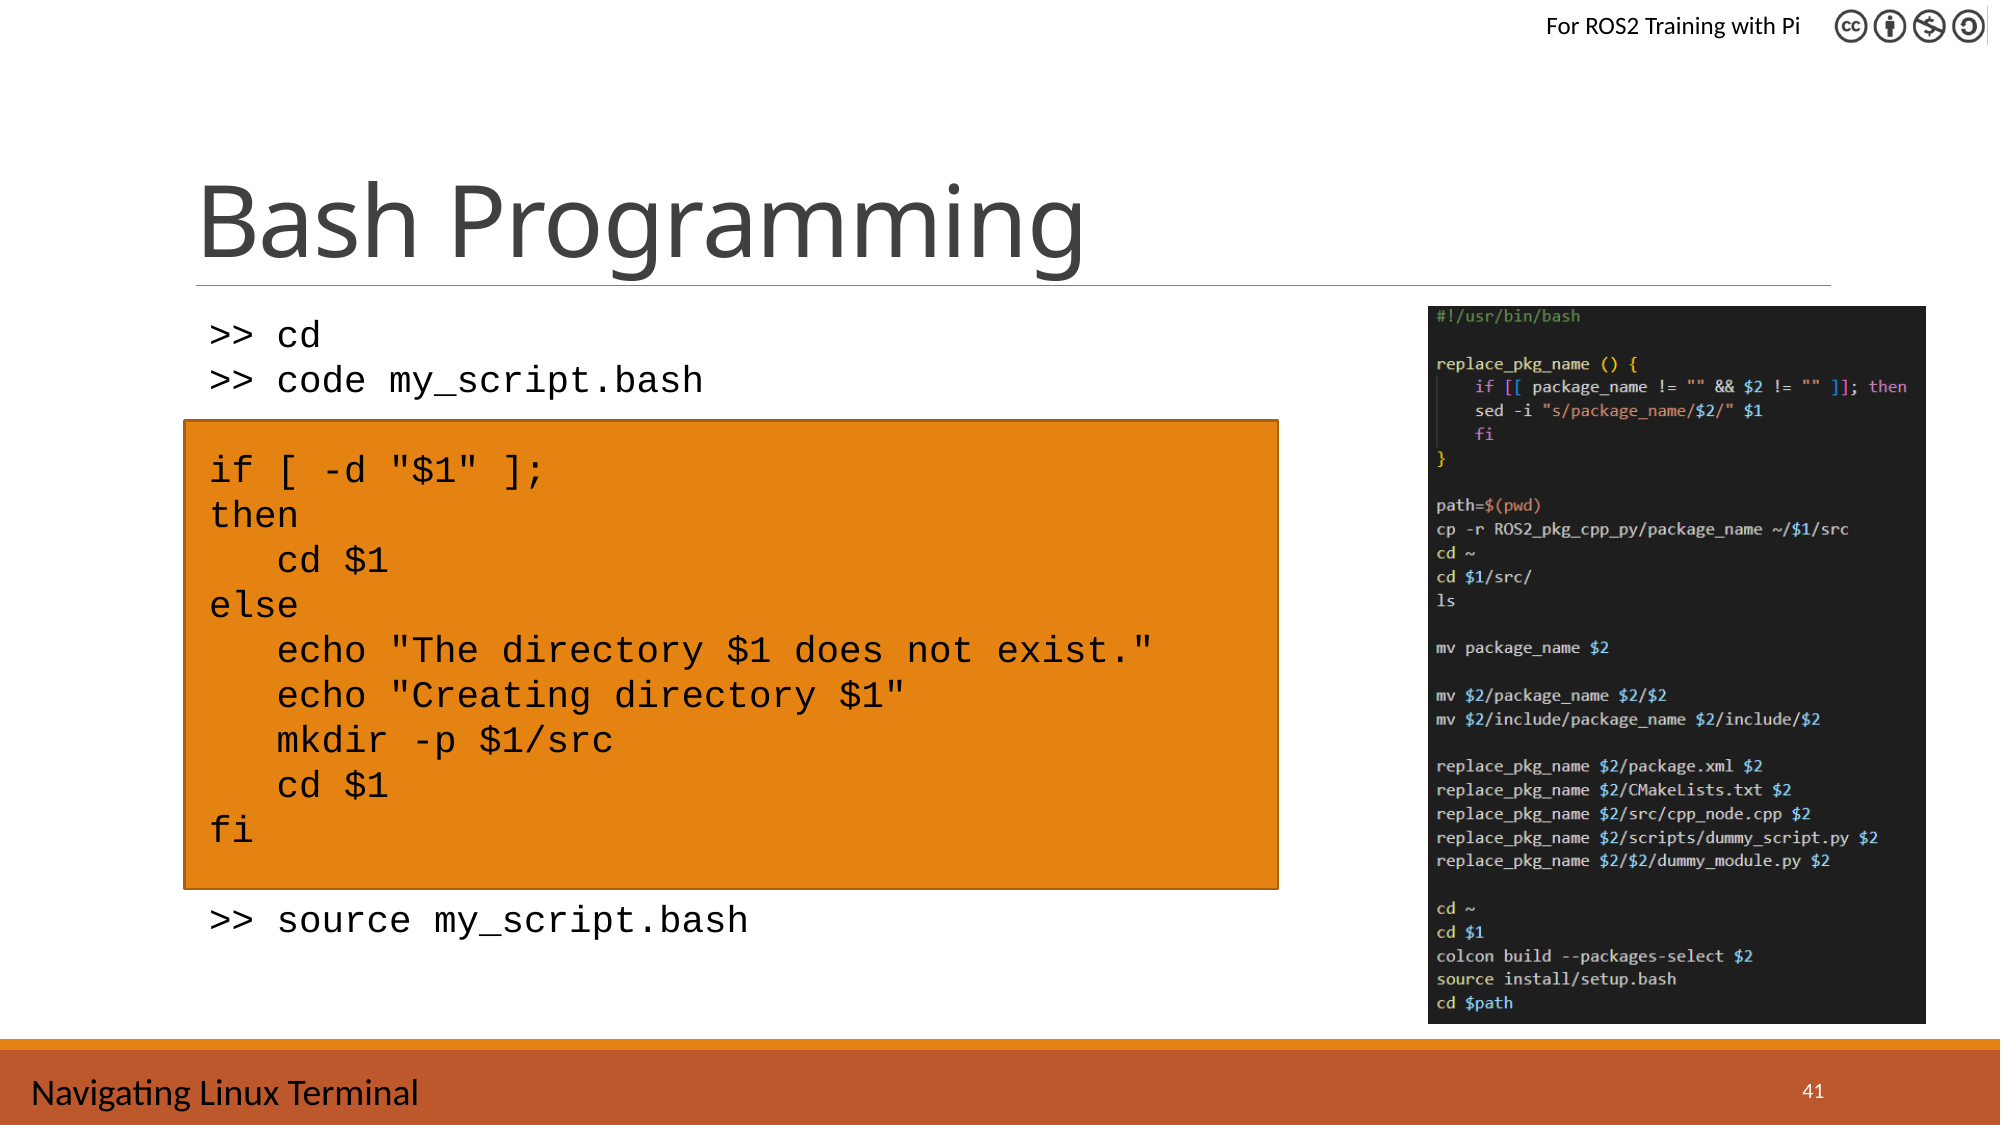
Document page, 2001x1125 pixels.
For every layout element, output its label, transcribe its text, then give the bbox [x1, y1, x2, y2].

slide_number 41 [1624, 1059, 1840, 1120]
picture [1828, 6, 2001, 46]
text_box For ROS2 Training with Pi [1531, 1, 1889, 47]
text_box [1211, 419, 1279, 890]
text_box Navigating Linux Terminal [16, 1060, 483, 1121]
text_box [183, 419, 194, 890]
picture [1428, 306, 1926, 1024]
title Bash Programming [180, 47, 1830, 285]
text_box >> cd >> code my_script.bash if [ -d "$1" ]; then cd $1 else echo "The directory $1 does not exist." echo "Creating directory $1" mkdir -p $1/src cd $1 fi >> source my_script.bash [194, 302, 1211, 948]
